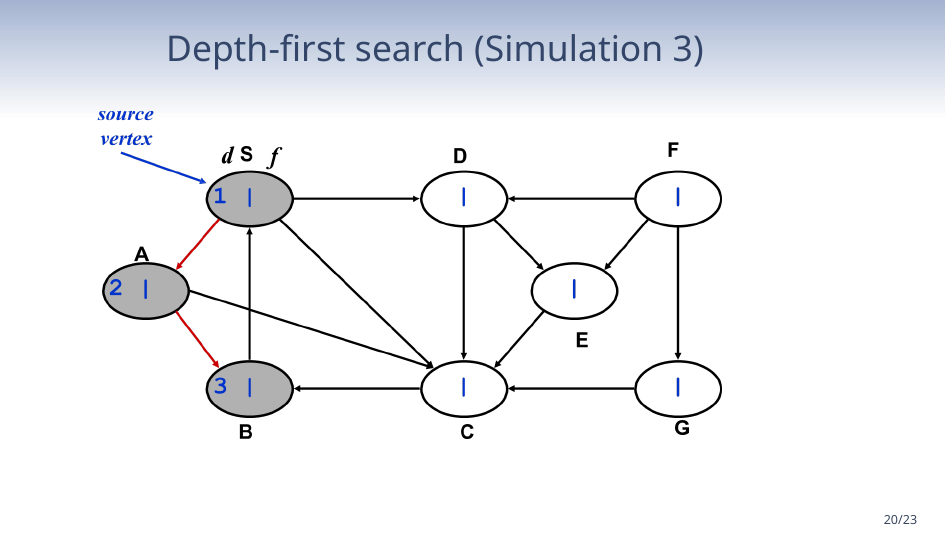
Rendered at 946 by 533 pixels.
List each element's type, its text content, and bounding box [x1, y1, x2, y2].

picture [0, 0, 945, 456]
text_box Depth-first search (Simulation 3) [34, 12, 882, 69]
text_box 20/23 [881, 509, 918, 527]
